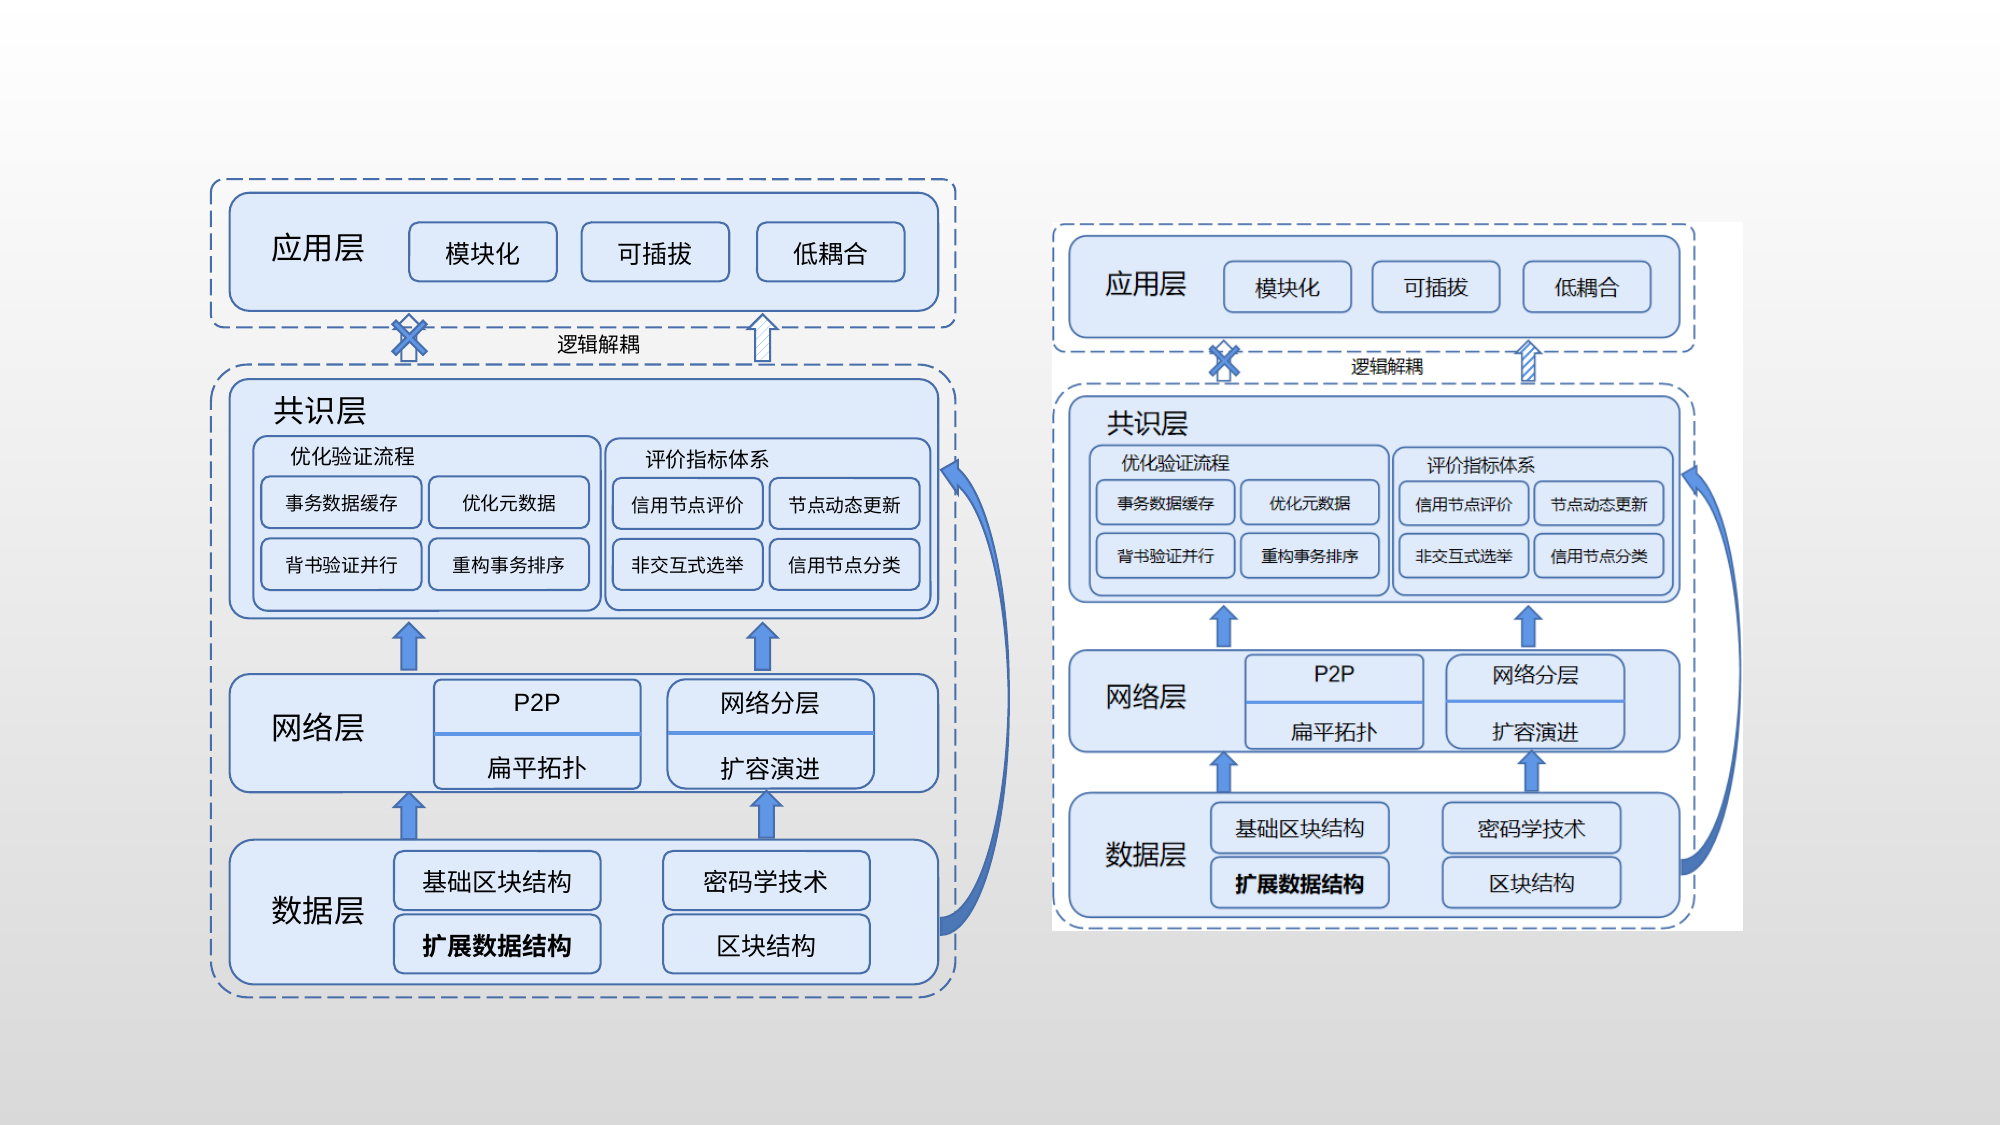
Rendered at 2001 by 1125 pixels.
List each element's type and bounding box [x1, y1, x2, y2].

picture [1052, 222, 1743, 931]
text_box [210, 179, 1009, 998]
